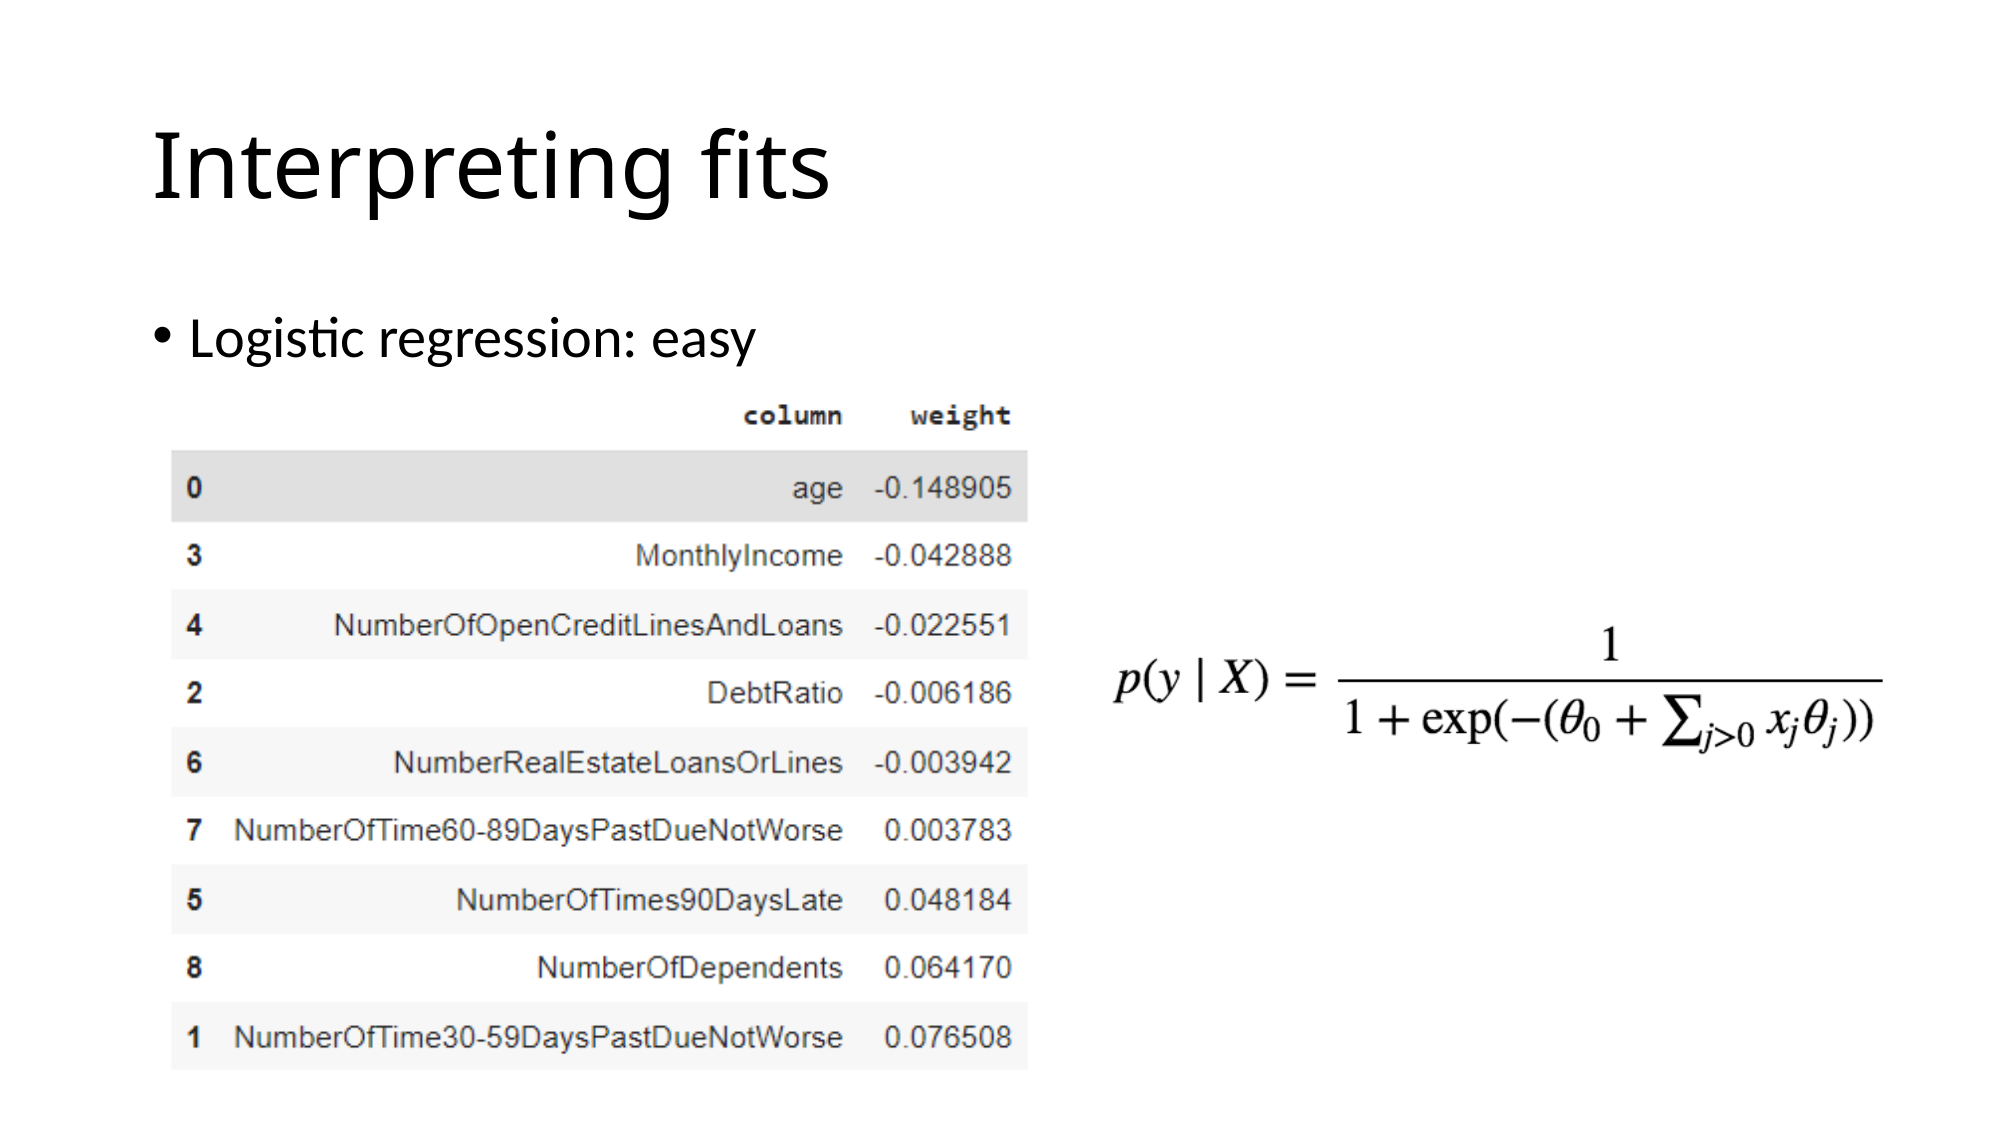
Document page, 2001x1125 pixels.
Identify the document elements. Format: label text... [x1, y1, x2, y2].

picture [1086, 615, 1907, 771]
picture [152, 401, 1044, 1074]
list Logistic regression: easy [137, 299, 1863, 771]
title Interpreting fits [137, 59, 1863, 278]
